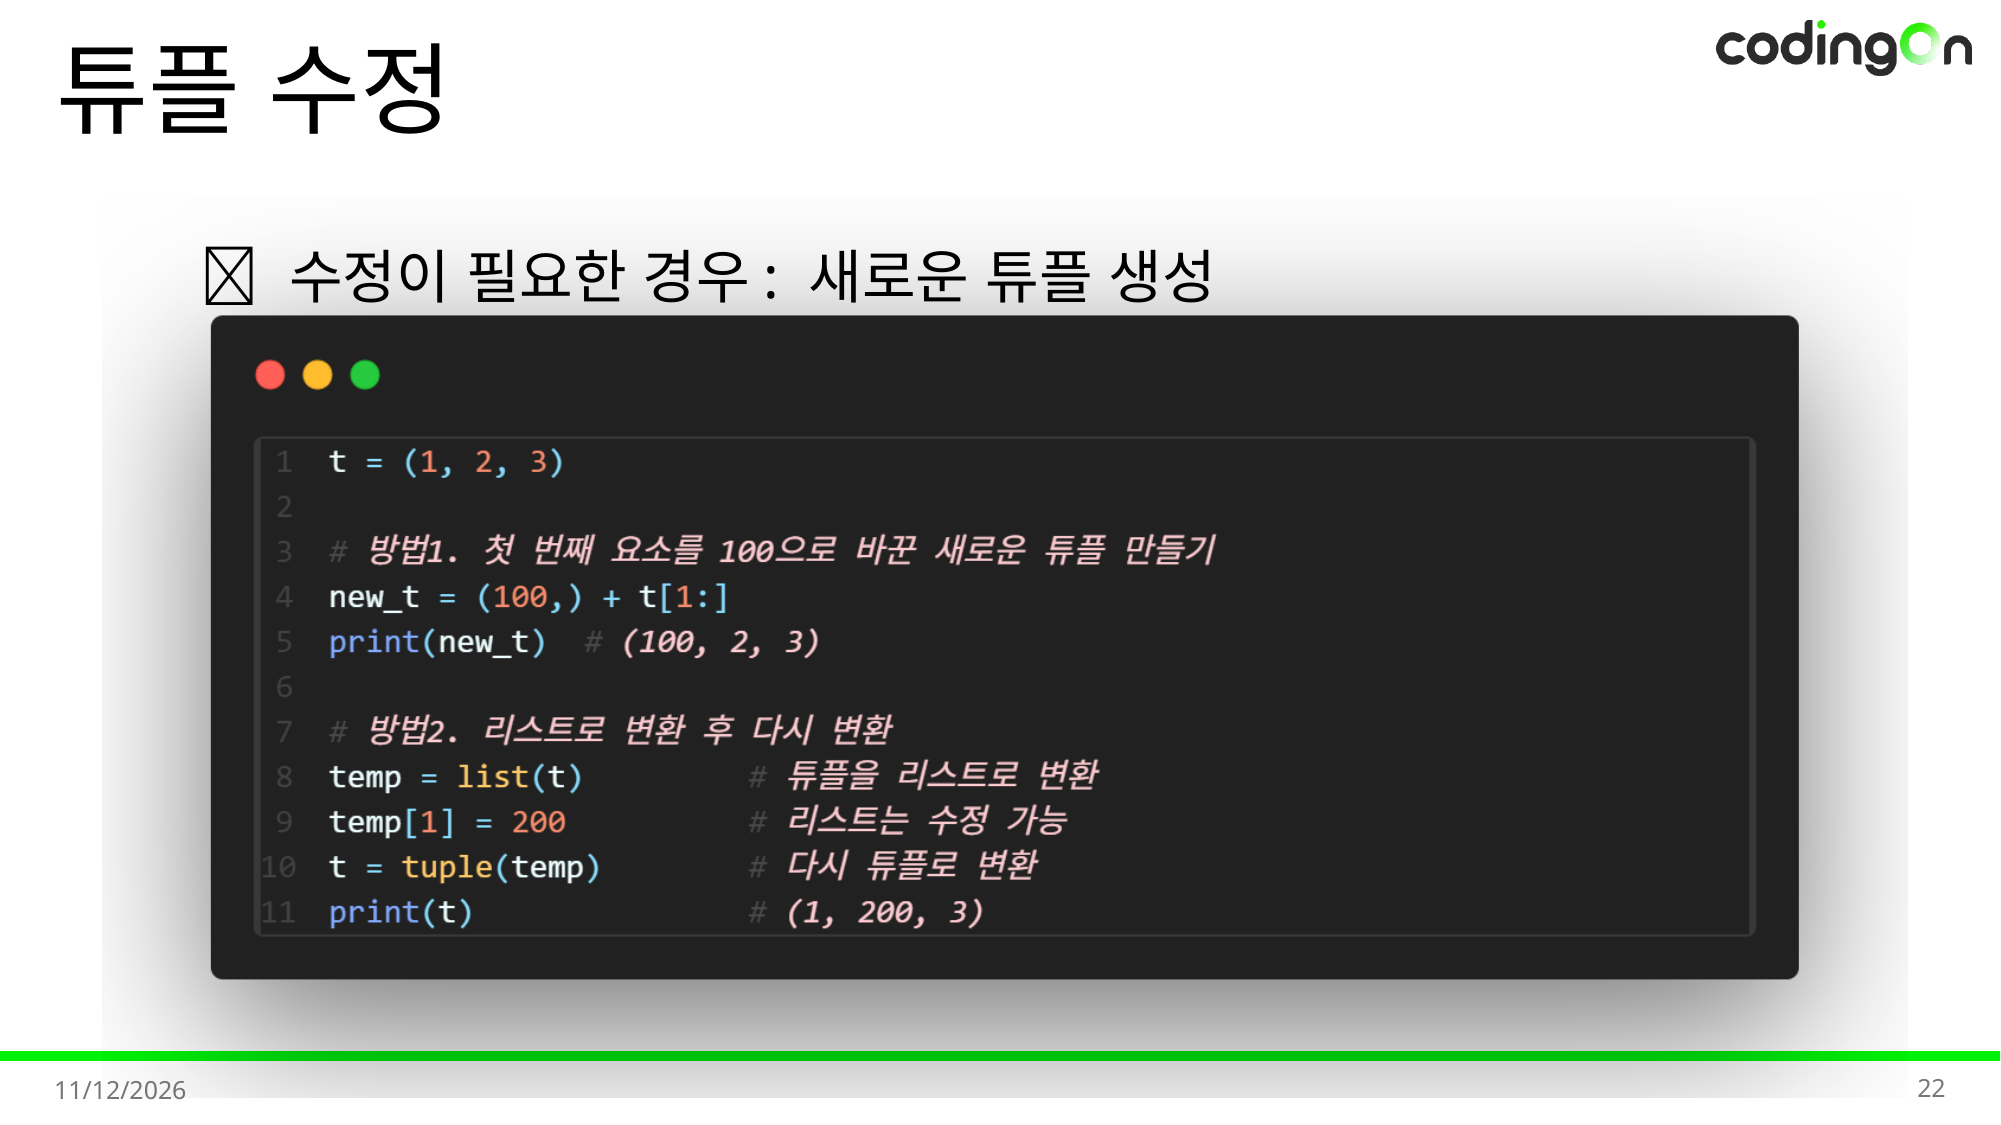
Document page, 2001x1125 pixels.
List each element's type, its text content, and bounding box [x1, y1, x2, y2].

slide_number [39, 1061, 490, 1122]
slide_number 22 [1510, 1059, 1961, 1120]
picture [1767, 20, 1972, 76]
picture [102, 197, 1908, 1098]
title 튜플 수정 [41, 0, 1767, 188]
